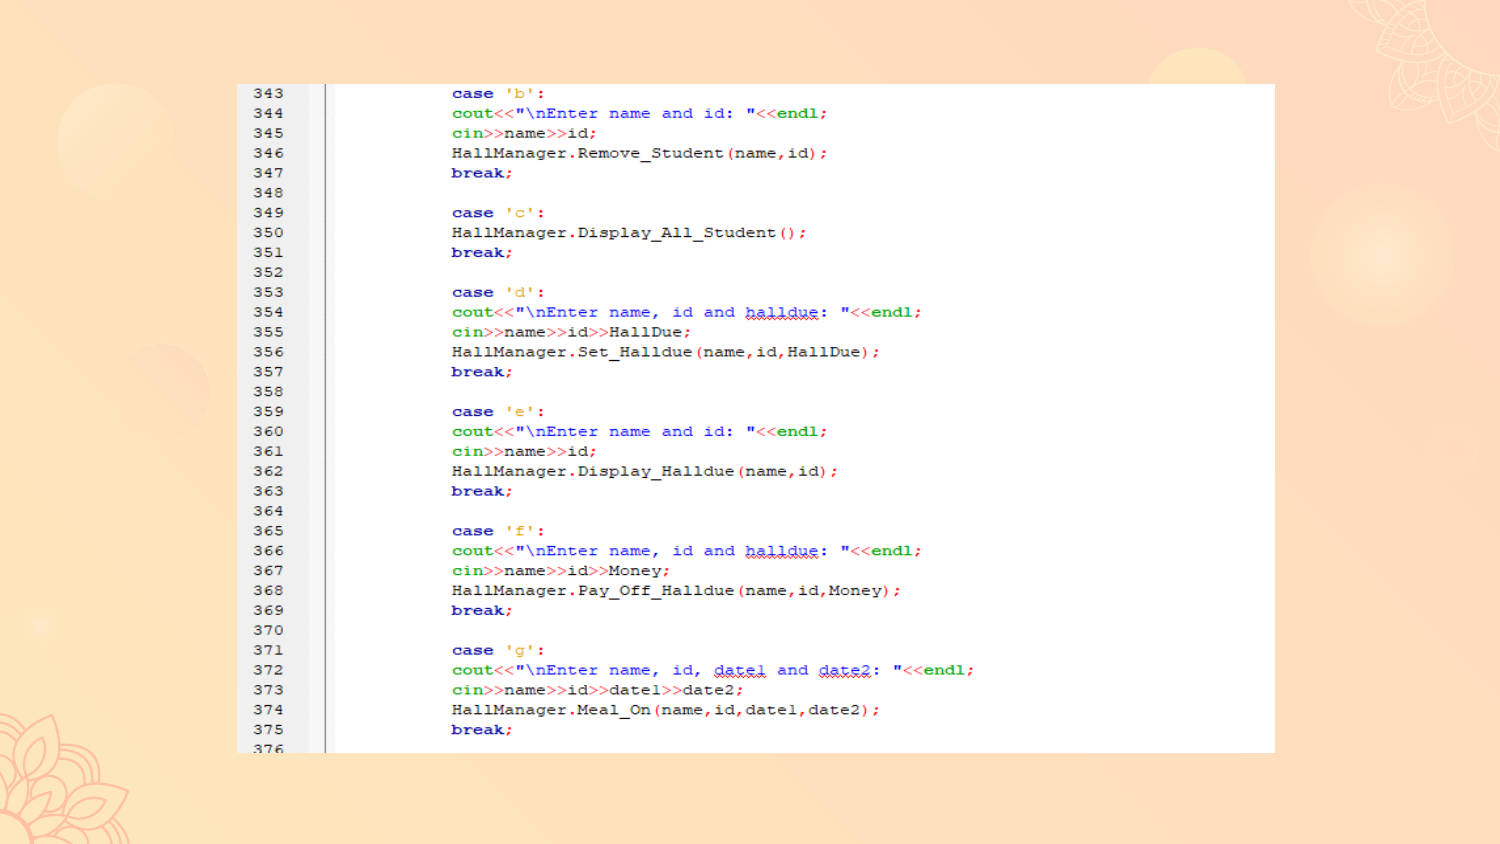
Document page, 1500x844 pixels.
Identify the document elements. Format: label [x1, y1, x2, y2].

picture [237, 84, 1276, 753]
